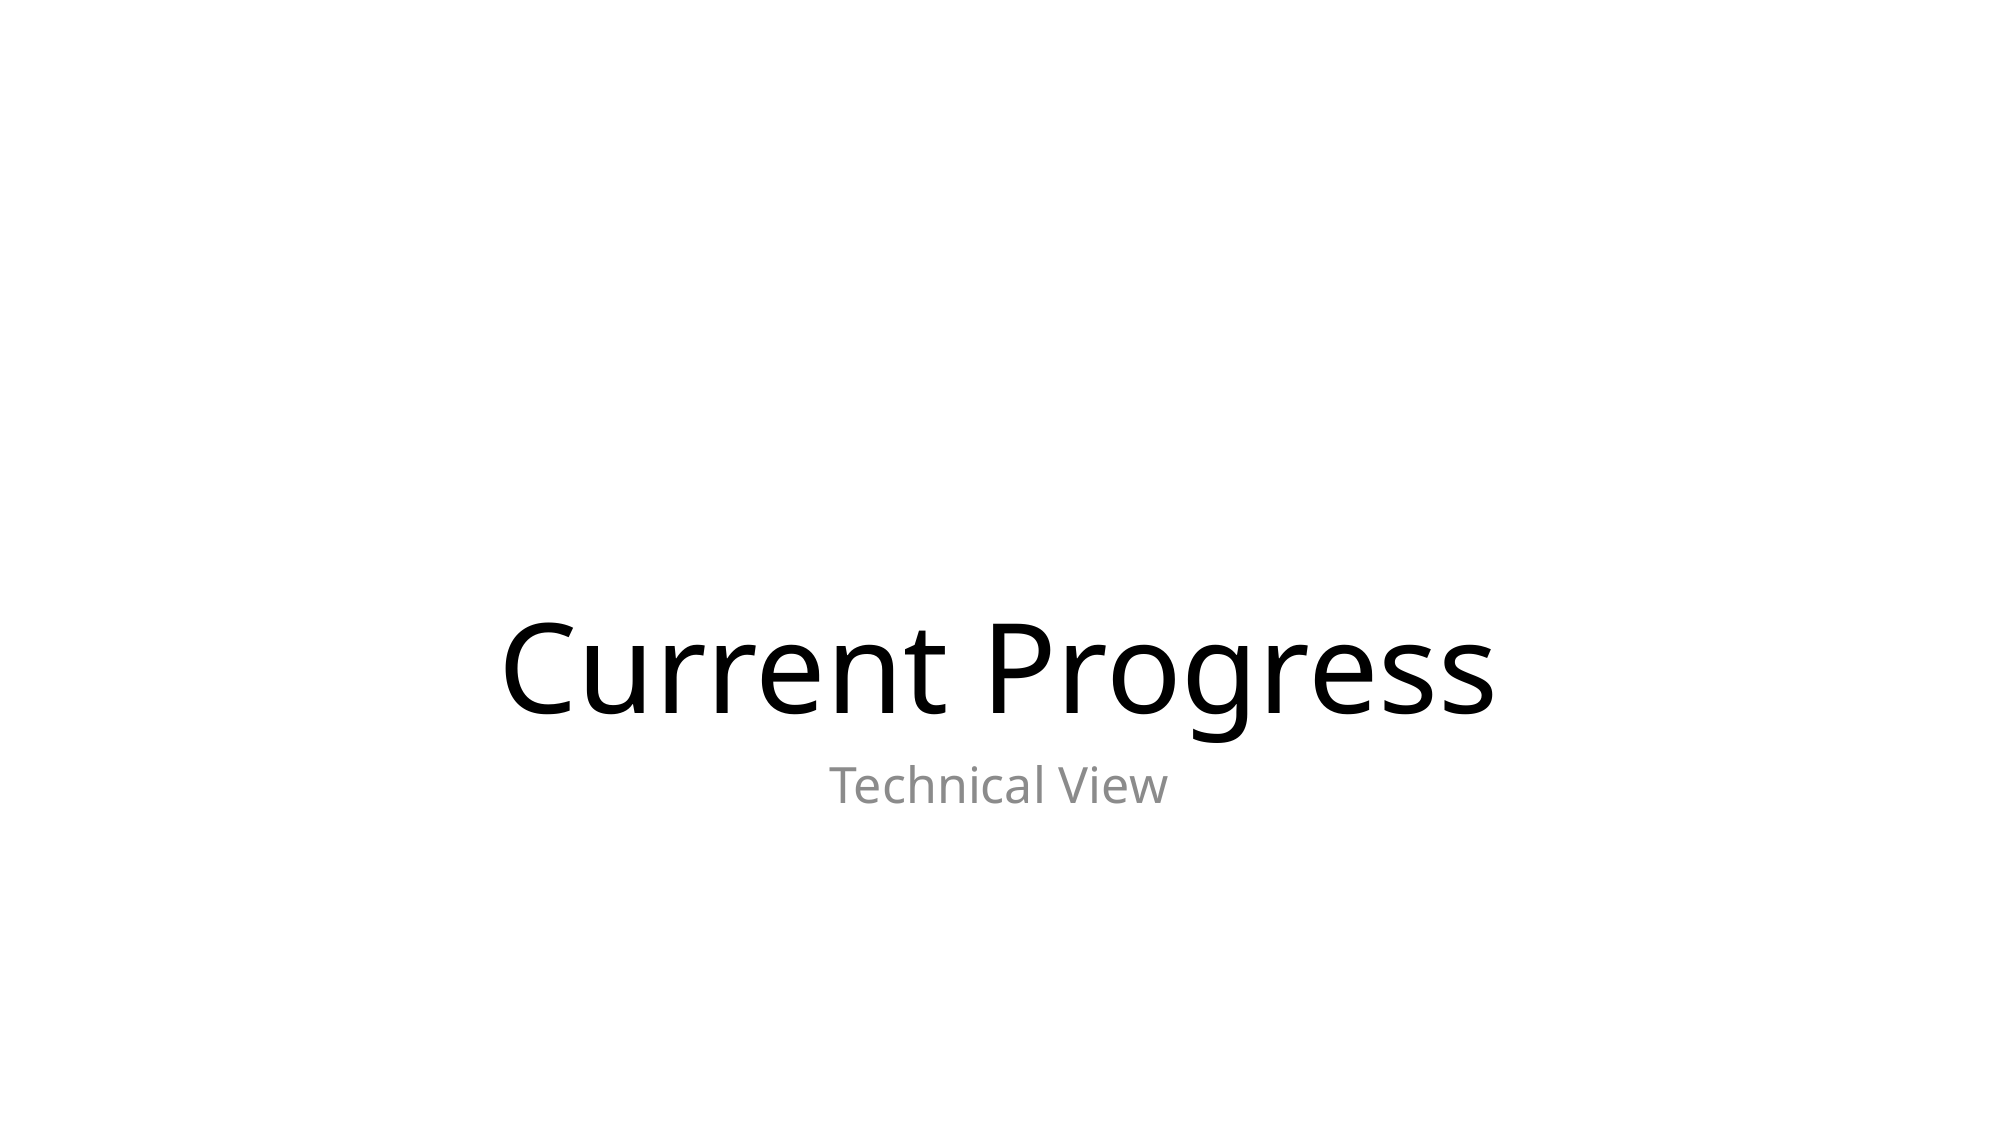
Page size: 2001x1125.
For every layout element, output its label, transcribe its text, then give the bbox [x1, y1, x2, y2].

list Technical View [136, 752, 1862, 999]
title Current Progress [136, 280, 1862, 749]
